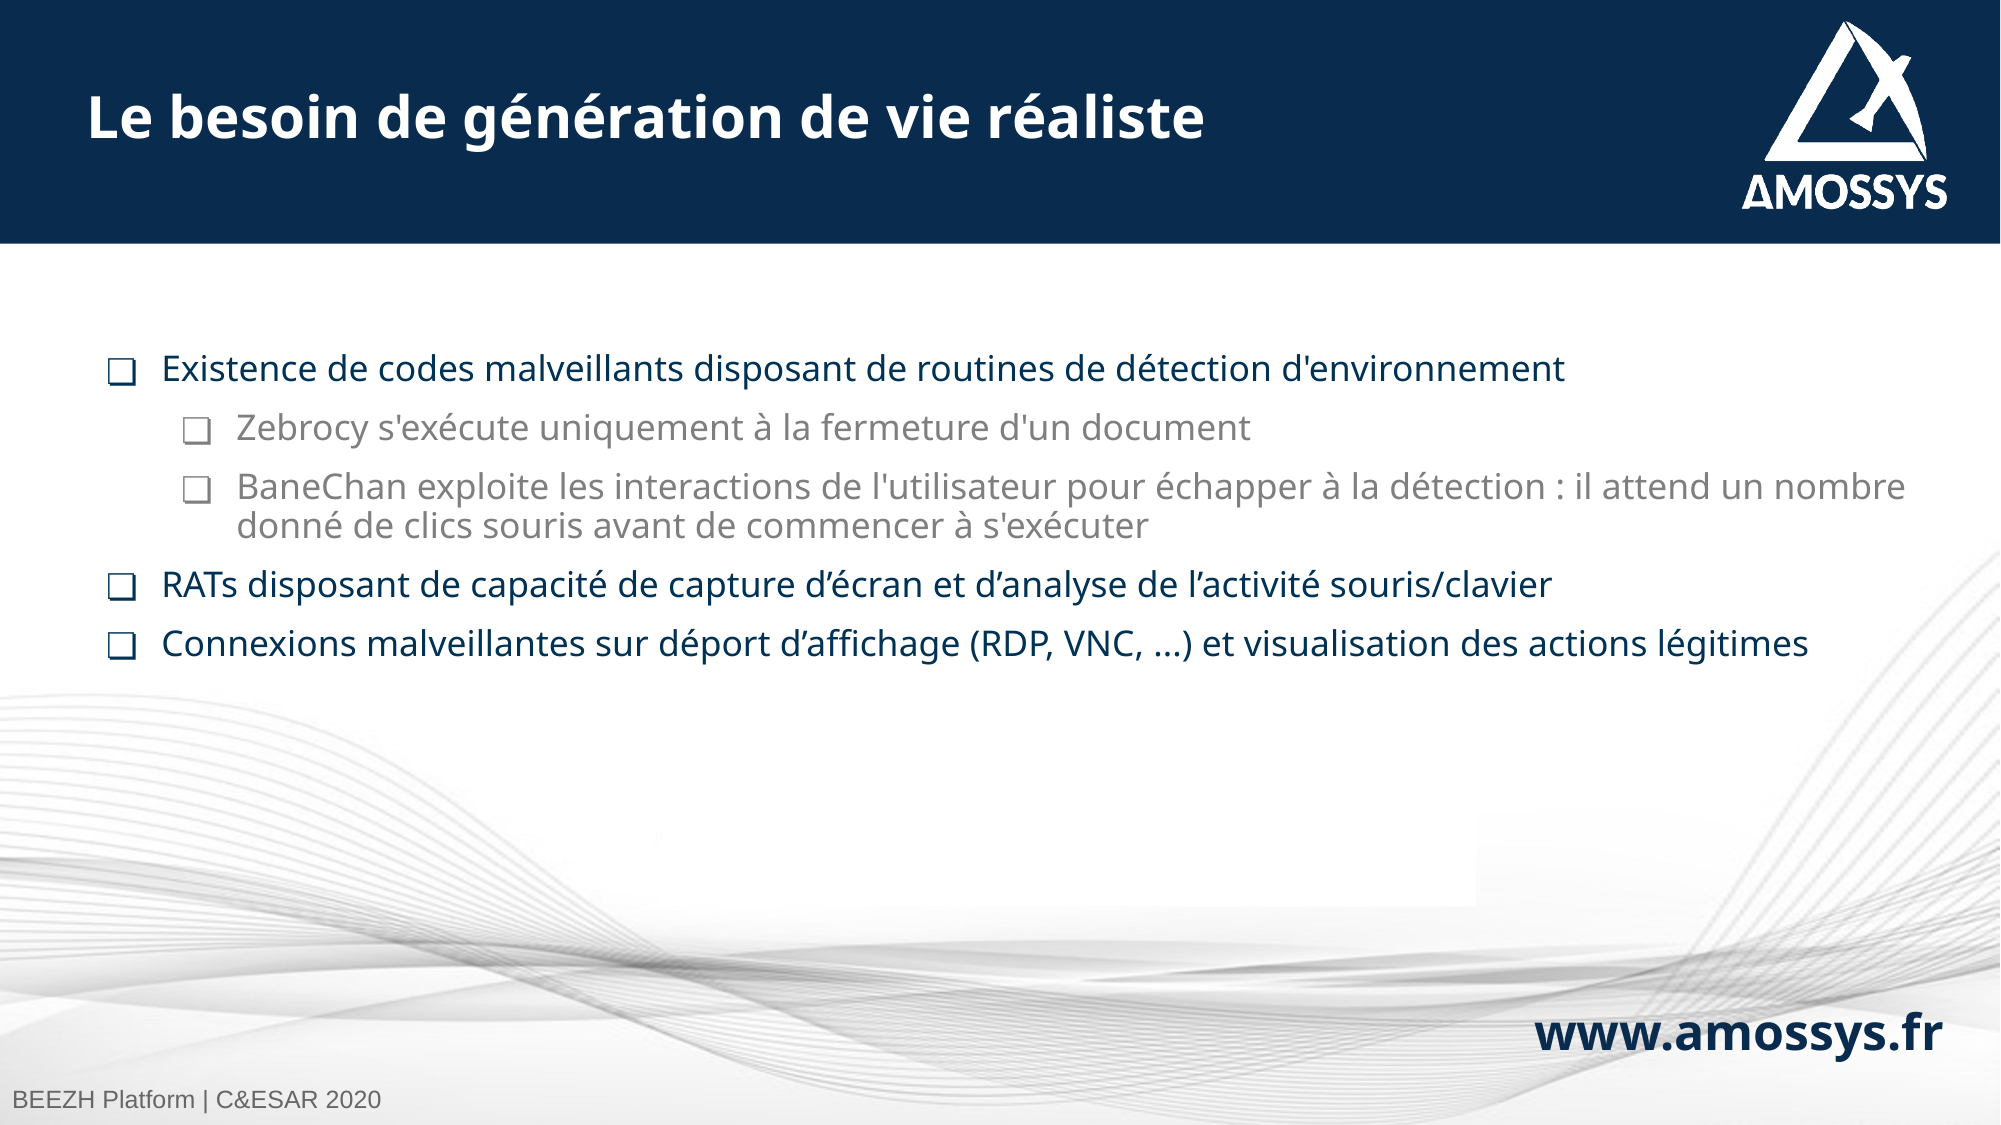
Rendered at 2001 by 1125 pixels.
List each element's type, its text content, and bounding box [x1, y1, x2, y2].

picture [1695, 0, 1993, 219]
title Le besoin de génération de vie réaliste [71, 81, 1528, 200]
picture [0, 512, 2000, 1125]
list Existence de codes malveillants disposant de routines de détection d'environnement Zebrocy s'exécute uniquement à la fermeture d'un document BaneChan exploite les interactions de l'utilisateur pour échapper à la détection : il attend un nombre donné de clics souris avant de commencer à s'exécuter RATs disposant de capacité de capture d’écran et d’analyse de l’activité souris/clavier Connexions malveillantes sur déport d’affichage (RDP, VNC, ...) et visualisation des actions légitimes [71, 343, 1933, 1014]
